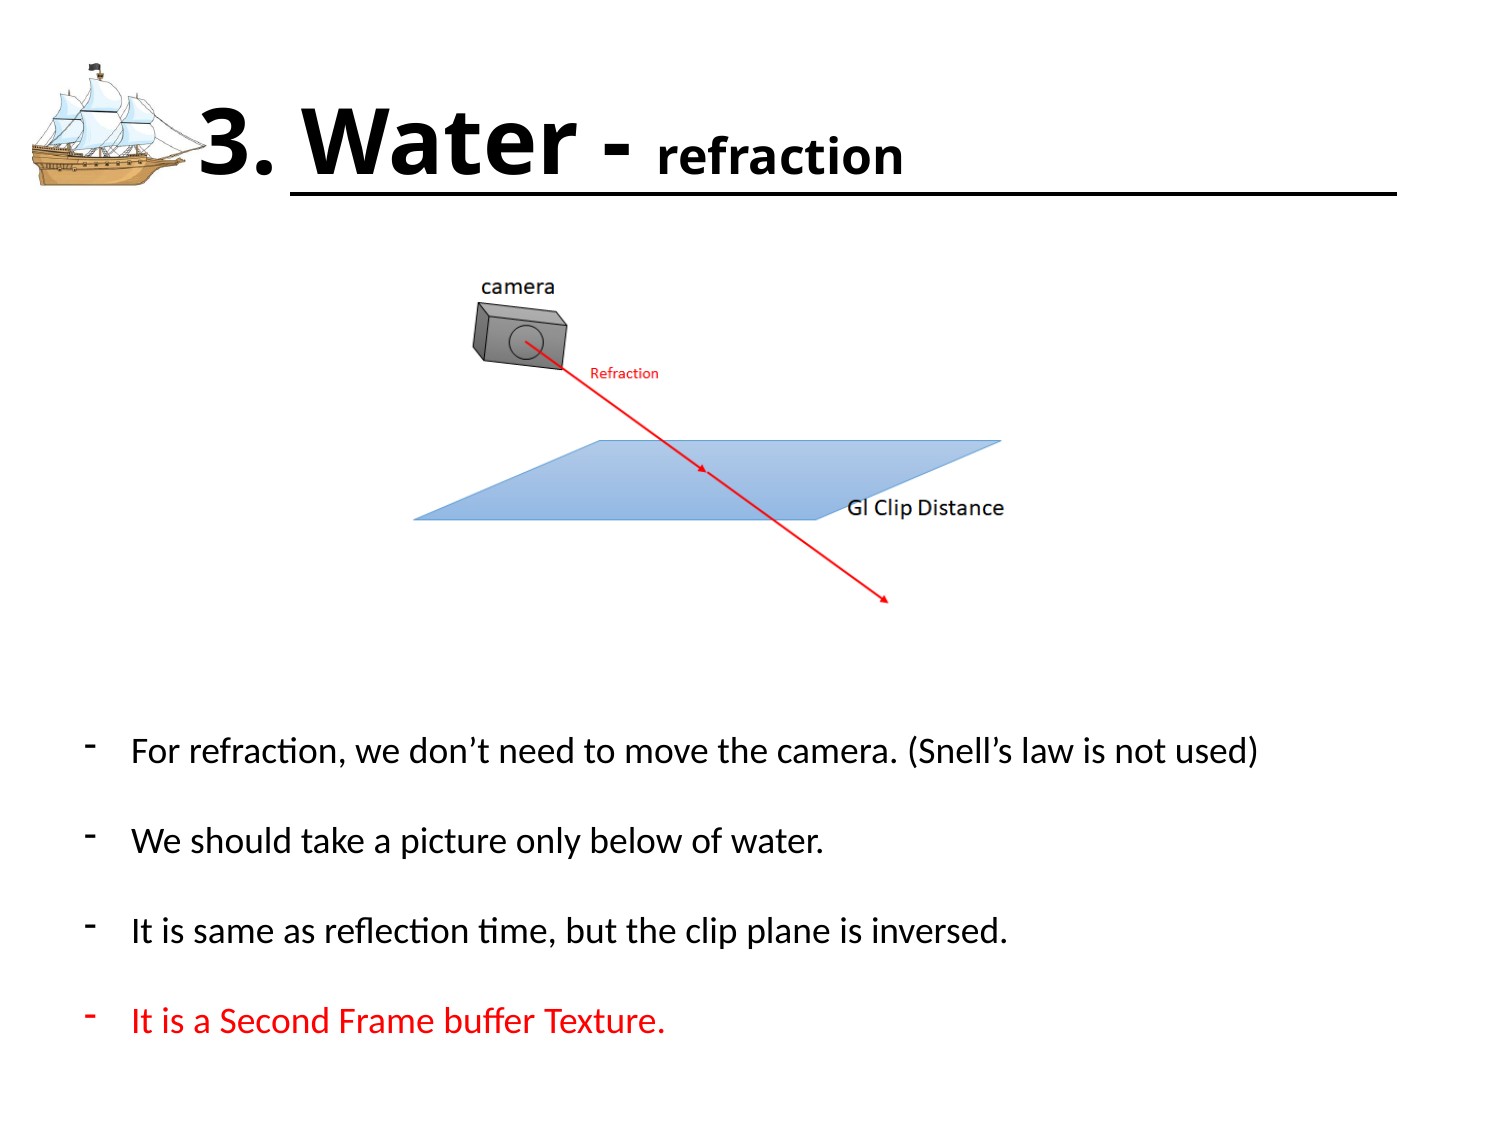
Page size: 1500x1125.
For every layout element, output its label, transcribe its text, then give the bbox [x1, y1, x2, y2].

title 3. Water - refraction [184, 58, 1403, 232]
picture [411, 263, 1020, 612]
text_box For refraction, we don’t need to move the camera. (Snell’s law is not used) We should take a picture only below of water. It is same as reflection time, but the clip plane is inversed. It is a Second Frame buffer Texture. [69, 718, 1460, 1094]
picture [32, 58, 213, 191]
